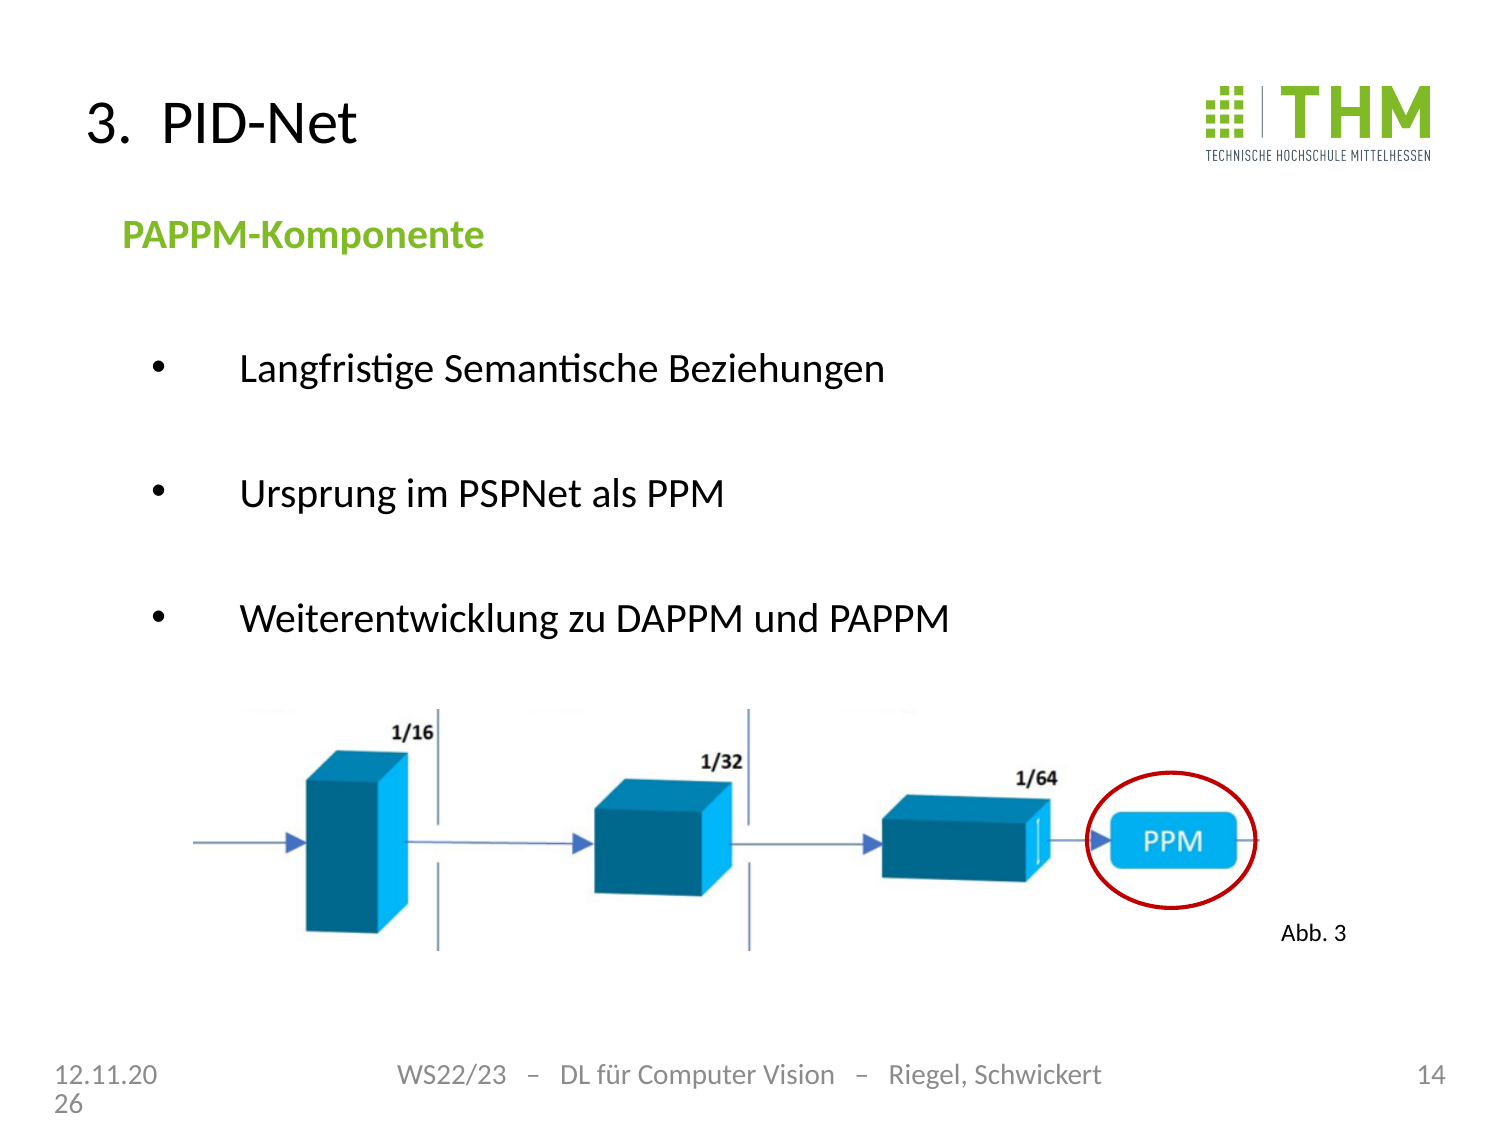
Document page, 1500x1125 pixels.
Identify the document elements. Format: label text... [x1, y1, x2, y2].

text_box Langfristige Semantische Beziehungen Ursprung im PSPNet als PPM Weiterentwicklung zu DAPPM und PAPPM [151, 265, 1041, 665]
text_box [193, 709, 1376, 951]
slide_number 14 [1375, 1042, 1462, 1103]
picture [1206, 86, 1430, 161]
title 3. PID-Net [70, 59, 1162, 188]
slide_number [38, 1042, 175, 1103]
text_box PAPPM-Komponente [107, 199, 512, 264]
footer WS22/23 – DL für Computer Vision – Riegel, Schwickert [204, 1042, 1296, 1103]
